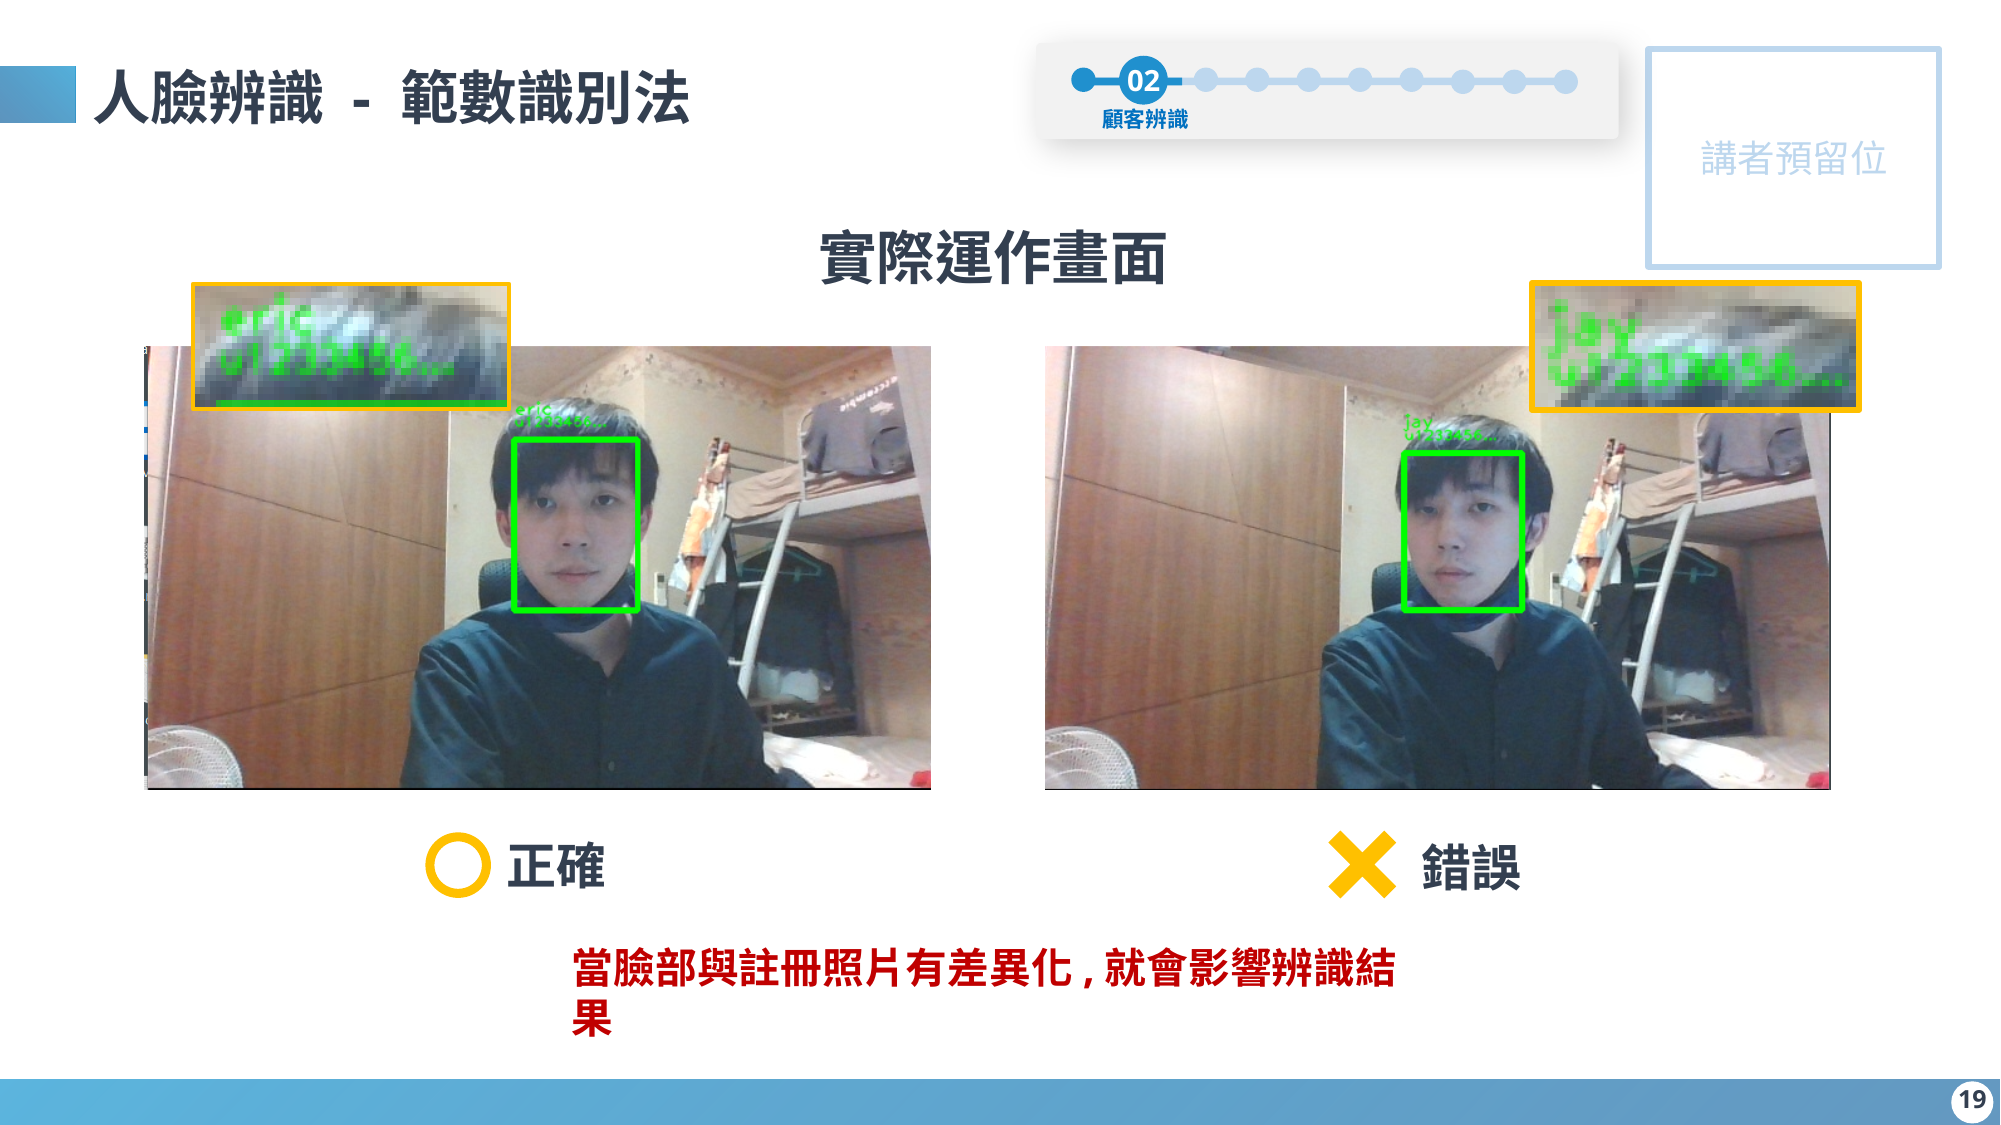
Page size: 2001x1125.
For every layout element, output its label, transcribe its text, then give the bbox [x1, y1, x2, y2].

picture [143, 286, 932, 791]
text_box 人臉辨識 - 範數識別法 [77, 53, 957, 139]
picture [1045, 286, 1857, 791]
text_box 當臉部與註冊照片有差異化,就會影響辨識結果 [556, 934, 1439, 1001]
text_box [1328, 830, 1397, 899]
text_box 錯誤 [1406, 828, 1539, 904]
text_box 正確 [491, 827, 623, 903]
slide_number ‹#› [1551, 1070, 2000, 1125]
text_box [1035, 42, 1619, 145]
text_box [425, 832, 491, 898]
text_box 實際運作畫面 [803, 213, 1233, 299]
